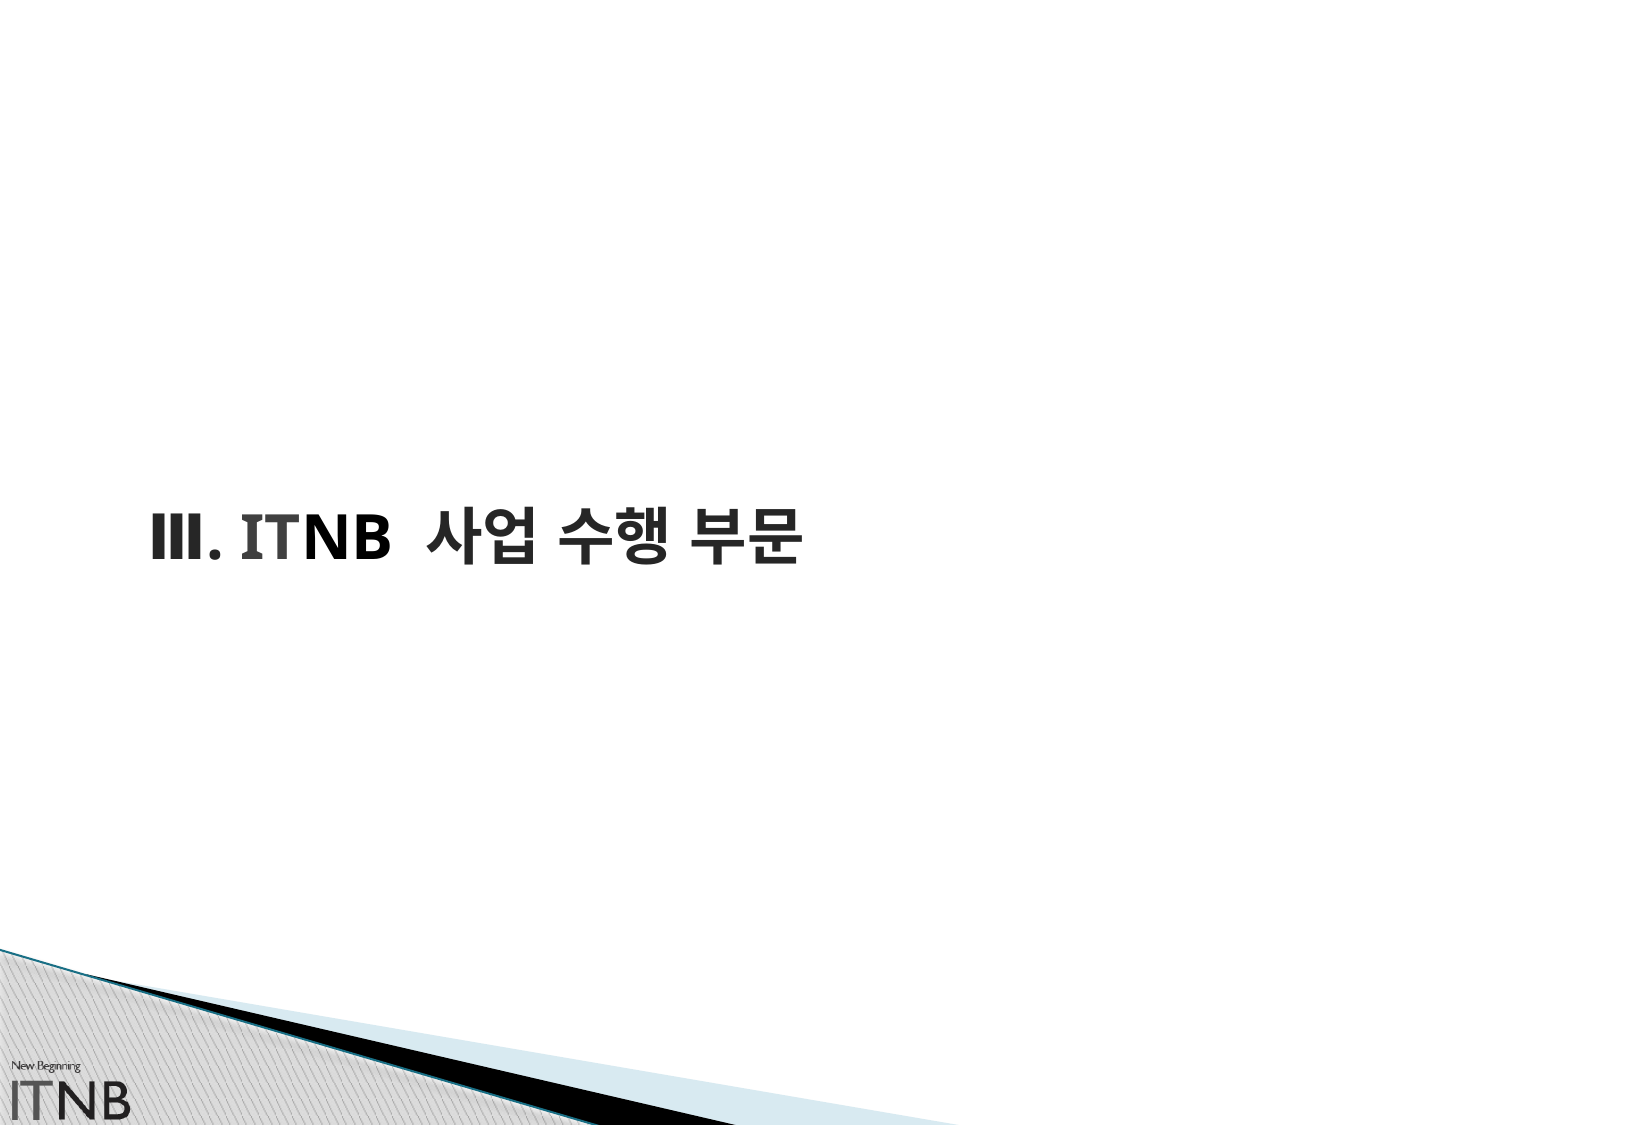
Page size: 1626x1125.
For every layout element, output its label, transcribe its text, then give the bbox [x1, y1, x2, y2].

text_box Ⅲ. ITNB 사업 수행 부문 [132, 503, 1540, 610]
picture [9, 1058, 132, 1121]
